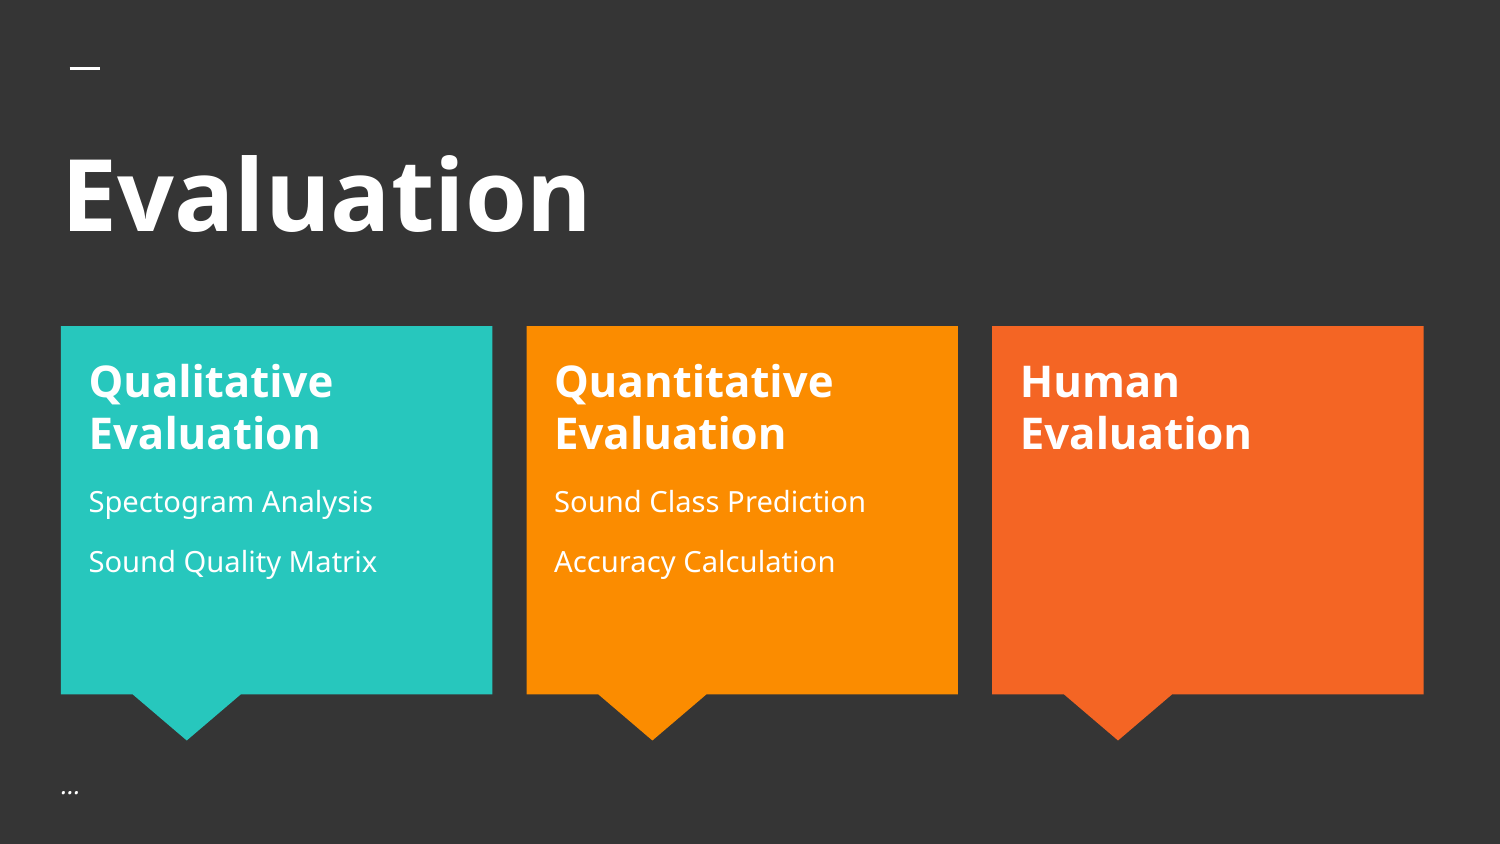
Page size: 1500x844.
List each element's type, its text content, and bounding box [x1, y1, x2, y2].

title Quantitative Evaluation Sound Class Prediction Accuracy Calculation [539, 338, 947, 668]
text_box [526, 326, 958, 741]
title Evaluation [46, 116, 1461, 285]
title Qualitative Evaluation Spectogram Analysis Sound Quality Matrix [73, 338, 481, 668]
title Human Evaluation [1004, 338, 1412, 668]
text_box [992, 326, 1424, 741]
text_box [60, 326, 493, 741]
text_box ... [46, 763, 1071, 806]
